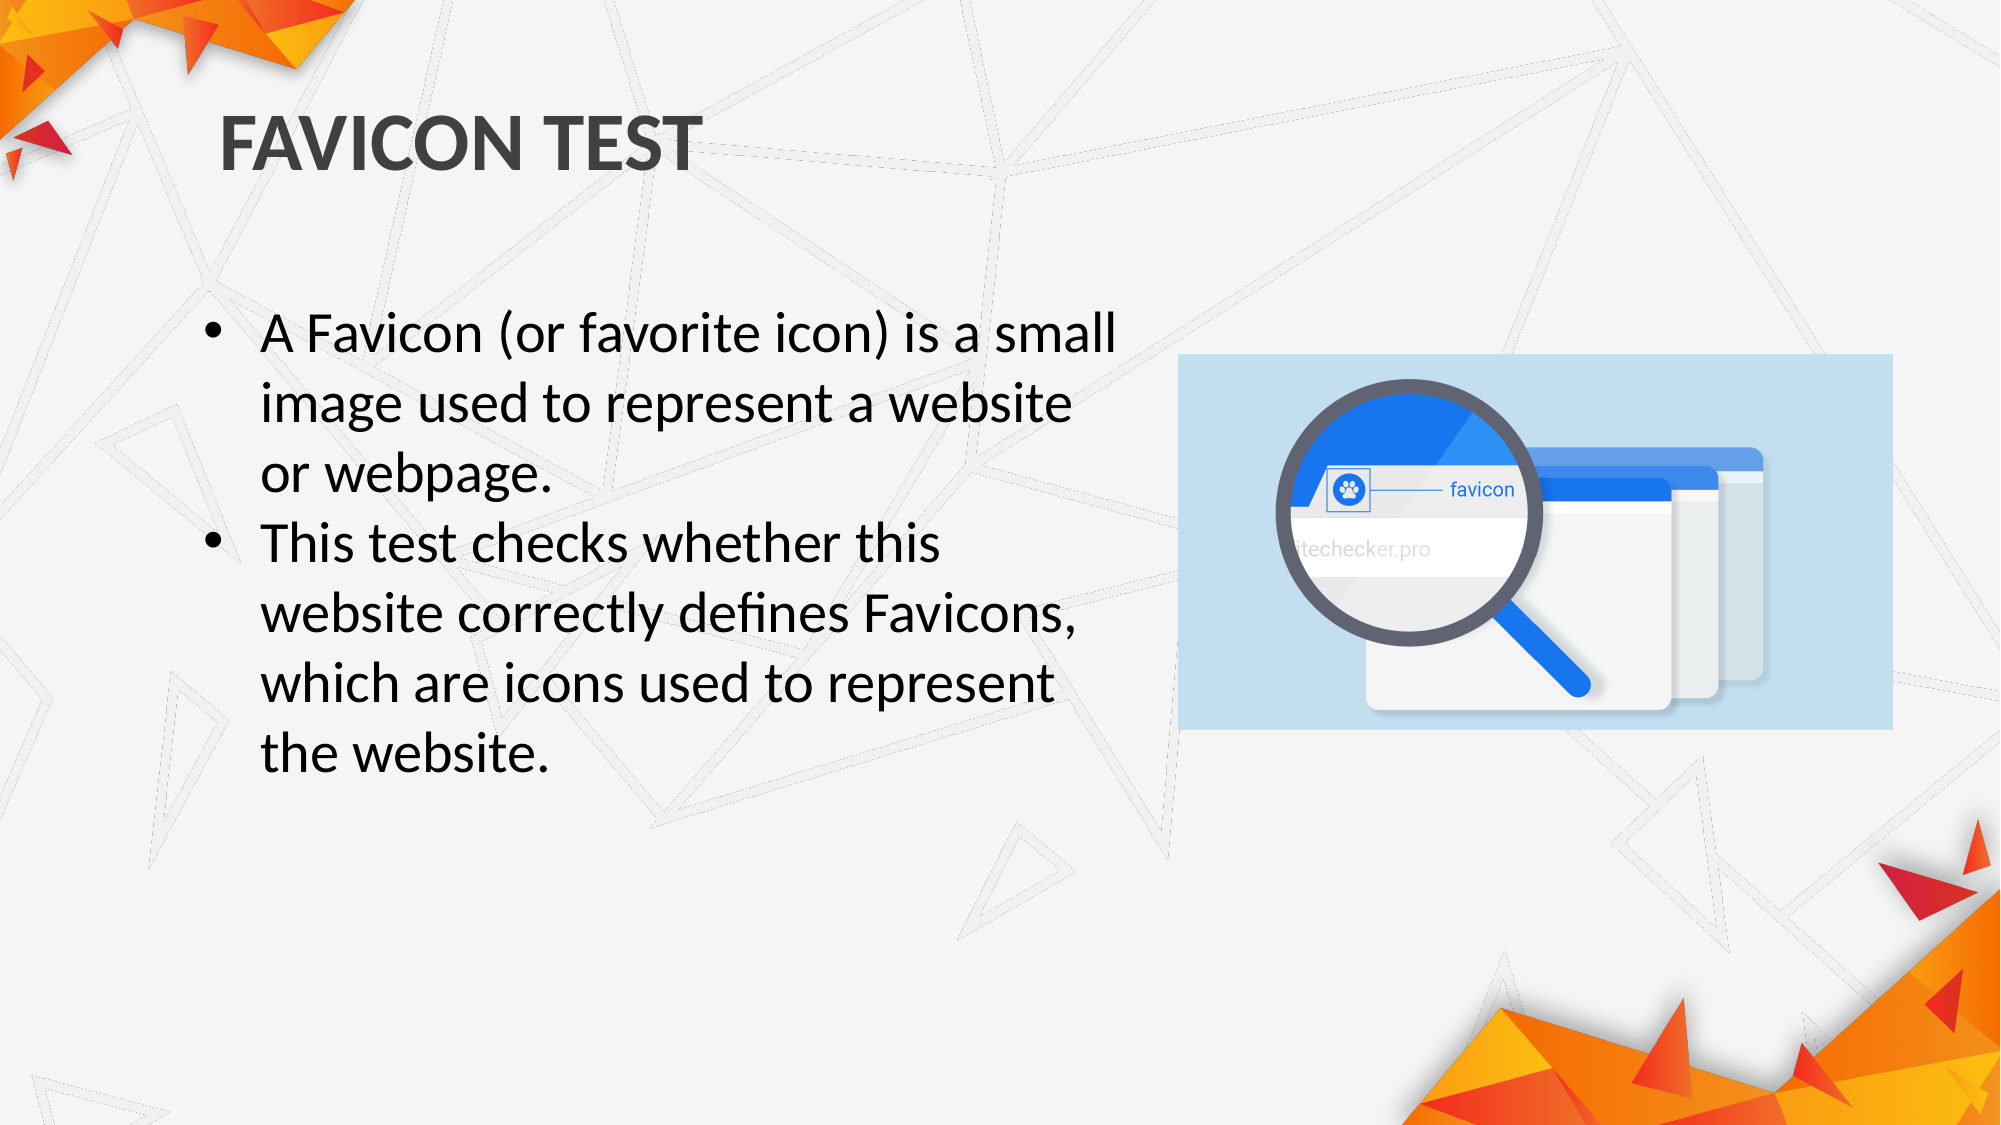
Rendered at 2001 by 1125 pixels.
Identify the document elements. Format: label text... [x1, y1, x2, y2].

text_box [196, 79, 728, 211]
picture [0, 0, 2001, 1125]
text_box A Favicon (or favorite icon) is a small image used to represent a website or webpage. This test checks whether this website correctly defines Favicons, which are icons used to represent the website. [188, 286, 1144, 792]
